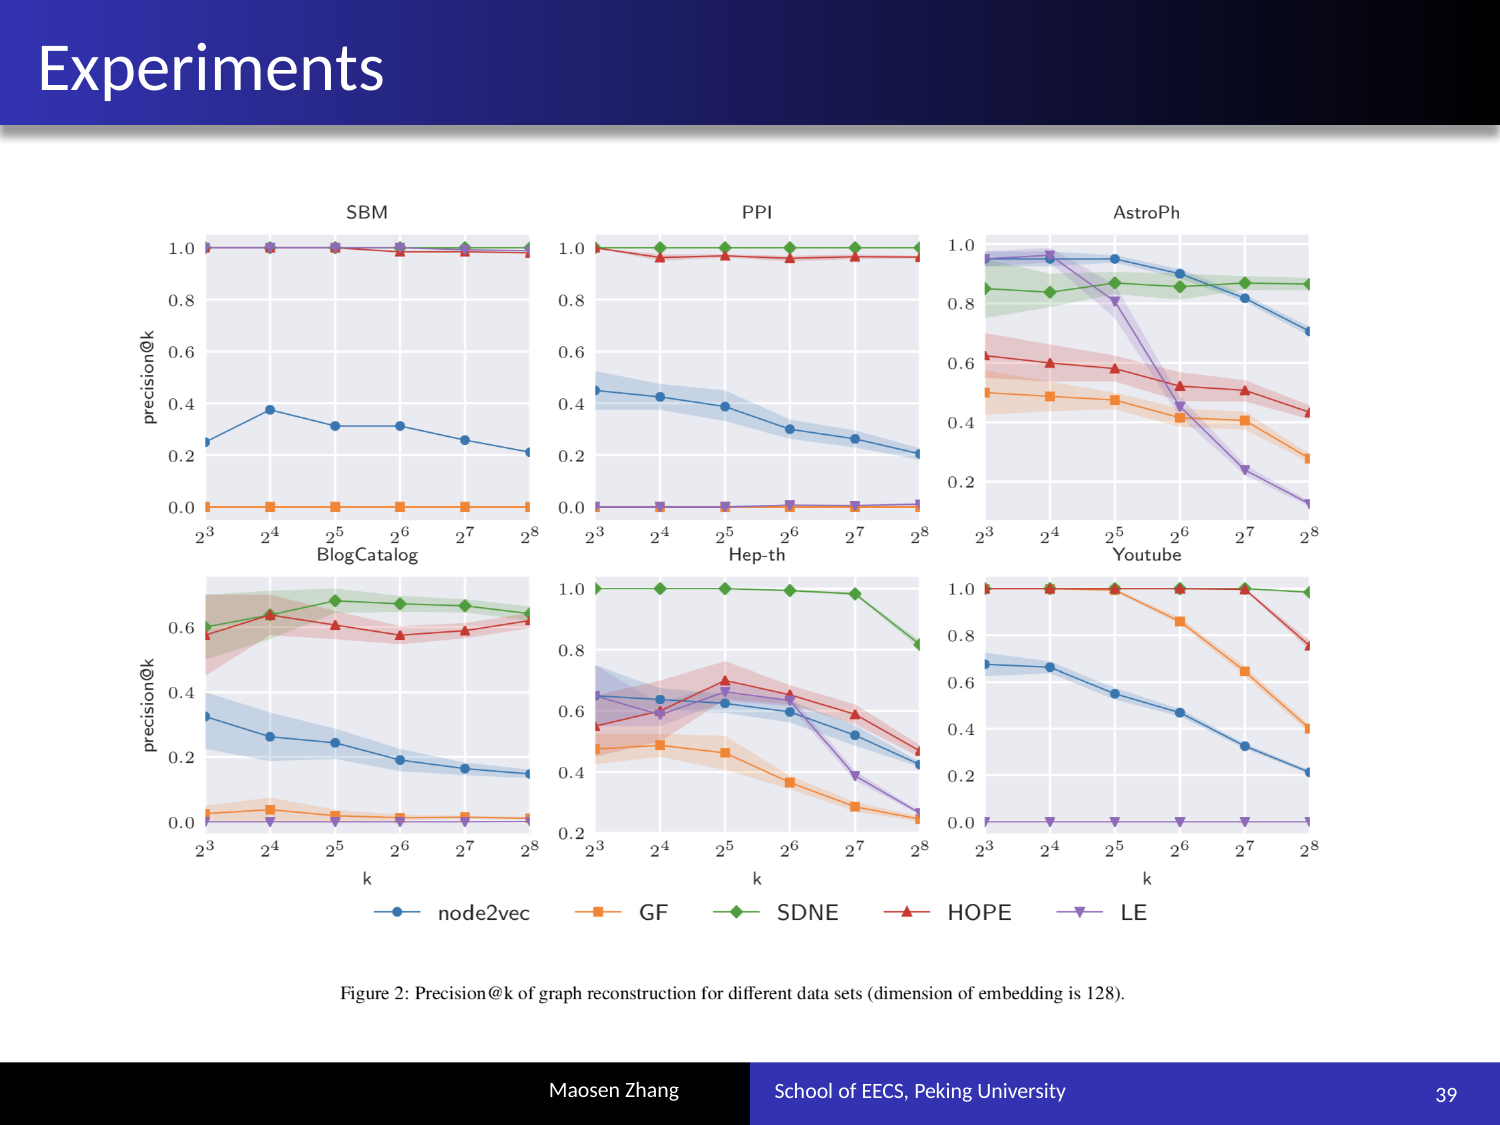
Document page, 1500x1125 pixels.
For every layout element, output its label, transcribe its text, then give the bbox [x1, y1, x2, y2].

title Experiments [0, 0, 1463, 126]
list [117, 174, 1358, 1006]
